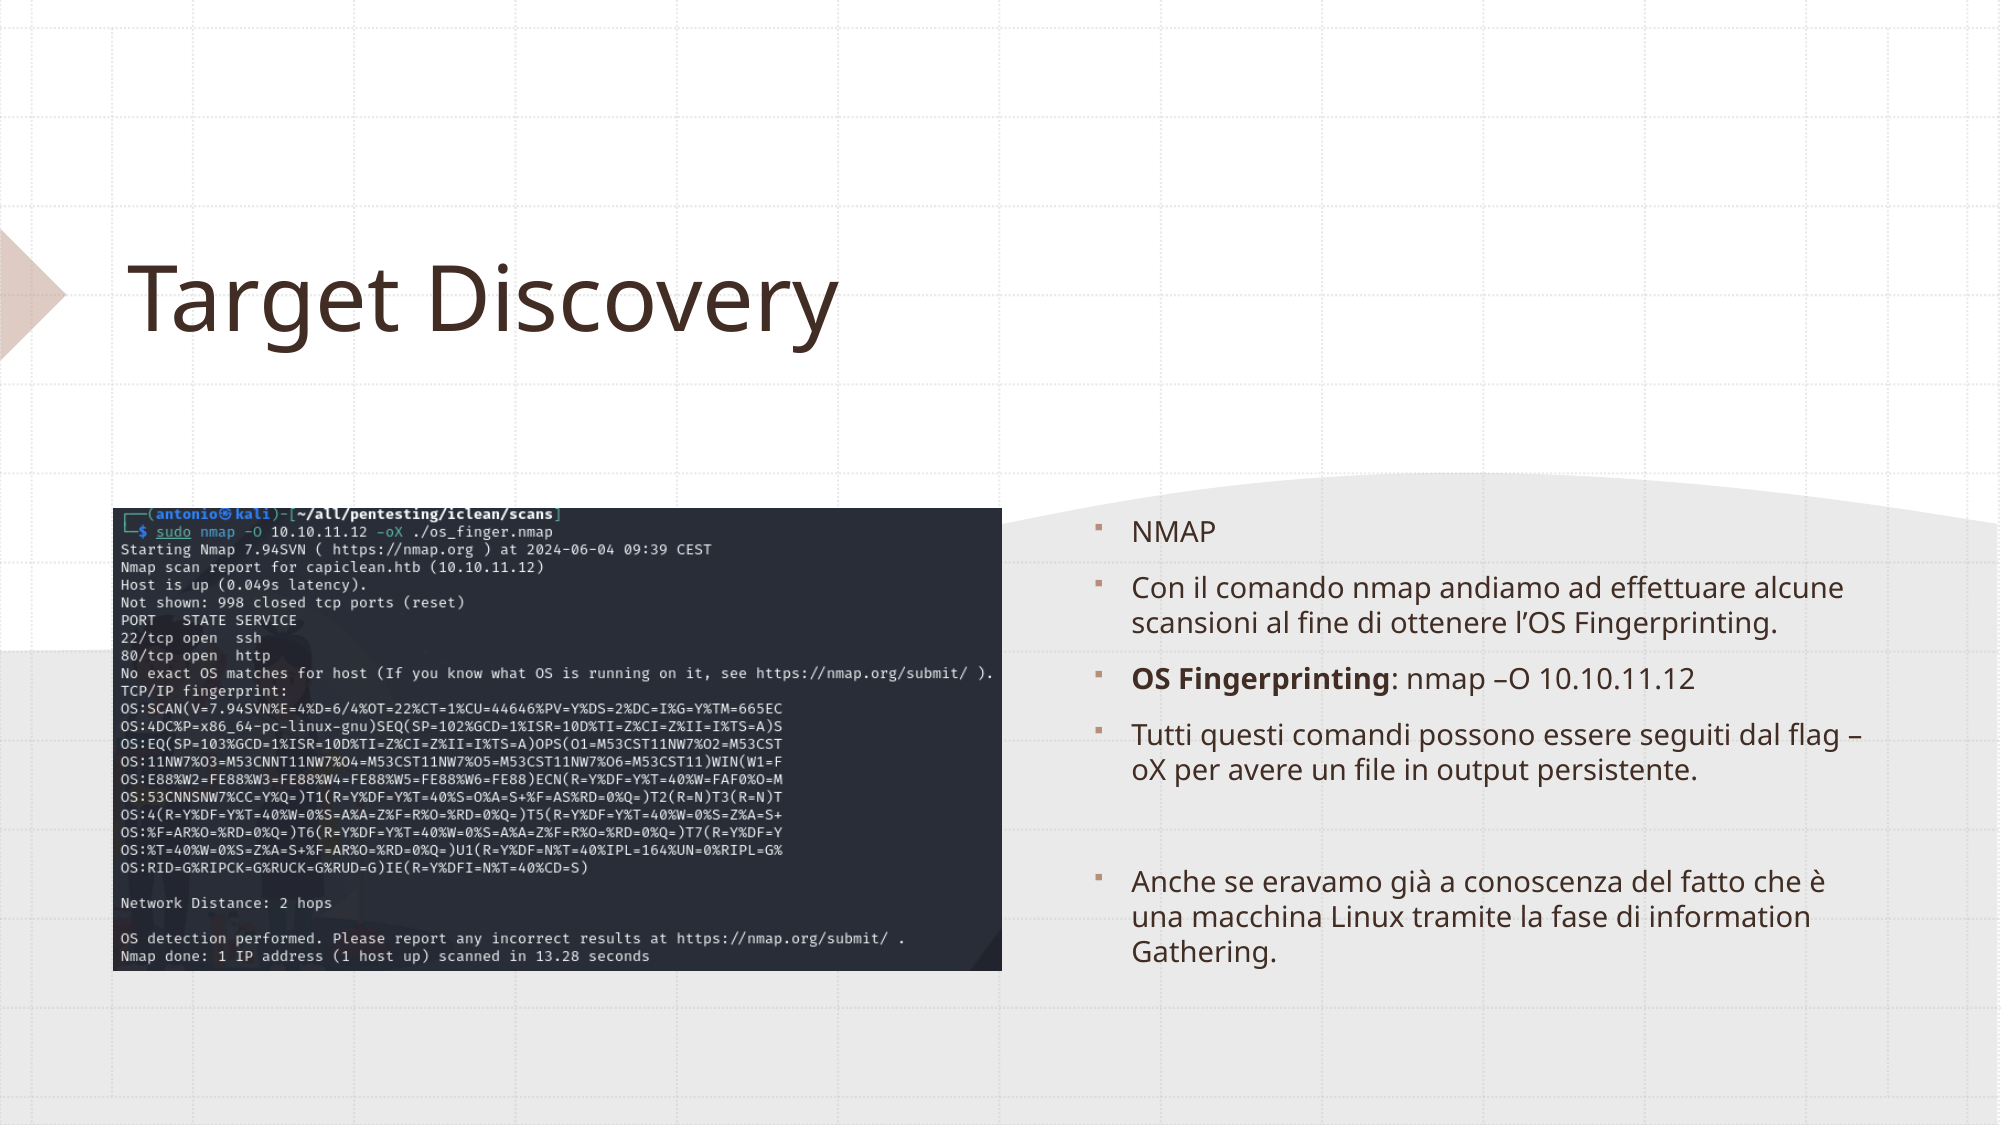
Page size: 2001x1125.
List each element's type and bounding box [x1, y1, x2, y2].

text_box [0, 0, 2000, 1125]
picture [113, 508, 1002, 971]
